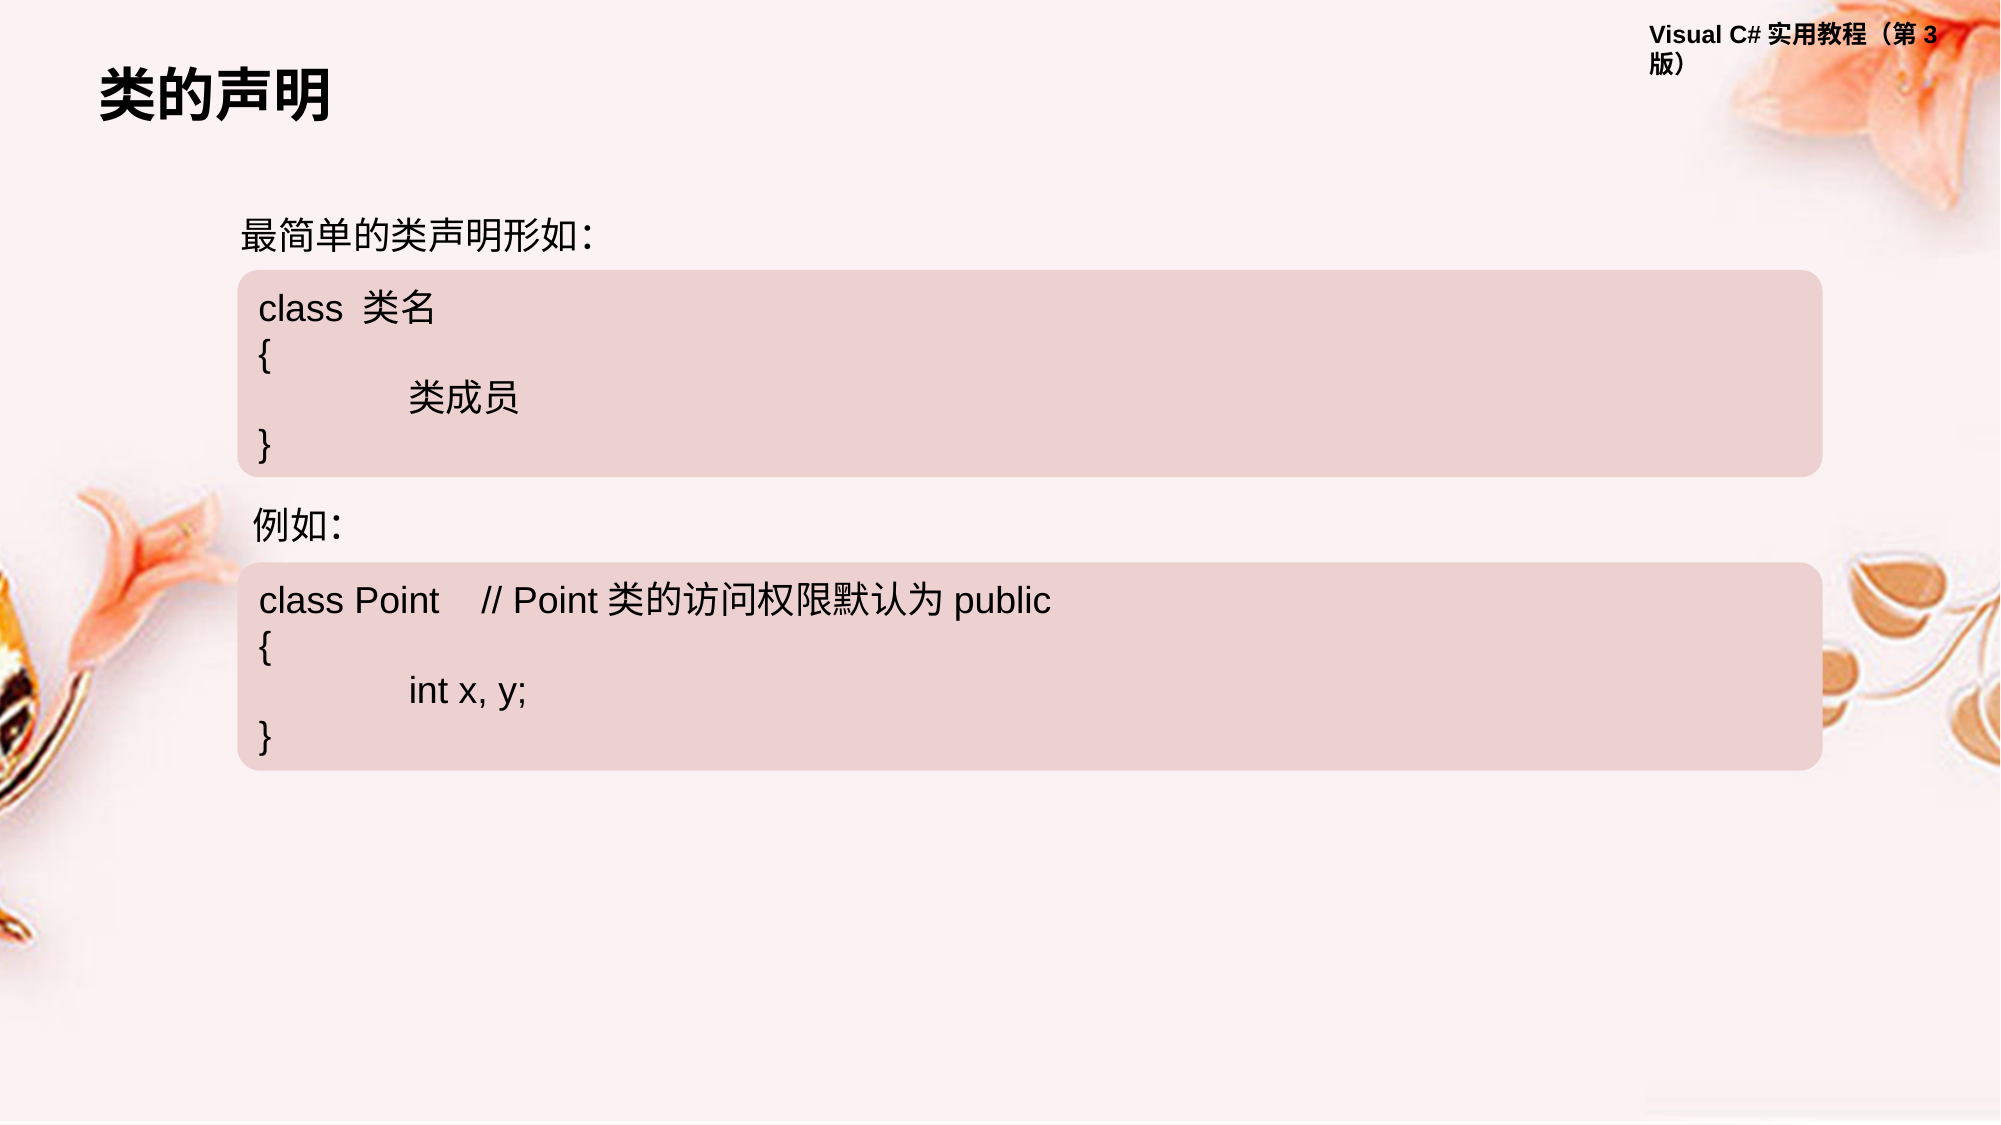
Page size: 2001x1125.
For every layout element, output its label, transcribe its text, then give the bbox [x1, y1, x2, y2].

text_box 例如： [238, 494, 381, 555]
text_box class Point // Point类的访问权限默认为public { int x, y; } [237, 562, 1823, 771]
picture [0, 0, 2001, 1125]
text_box class 类名 { 类成员 } [237, 269, 1823, 478]
text_box 类的声明 [83, 58, 773, 136]
text_box 最简单的类声明形如： [225, 204, 631, 264]
